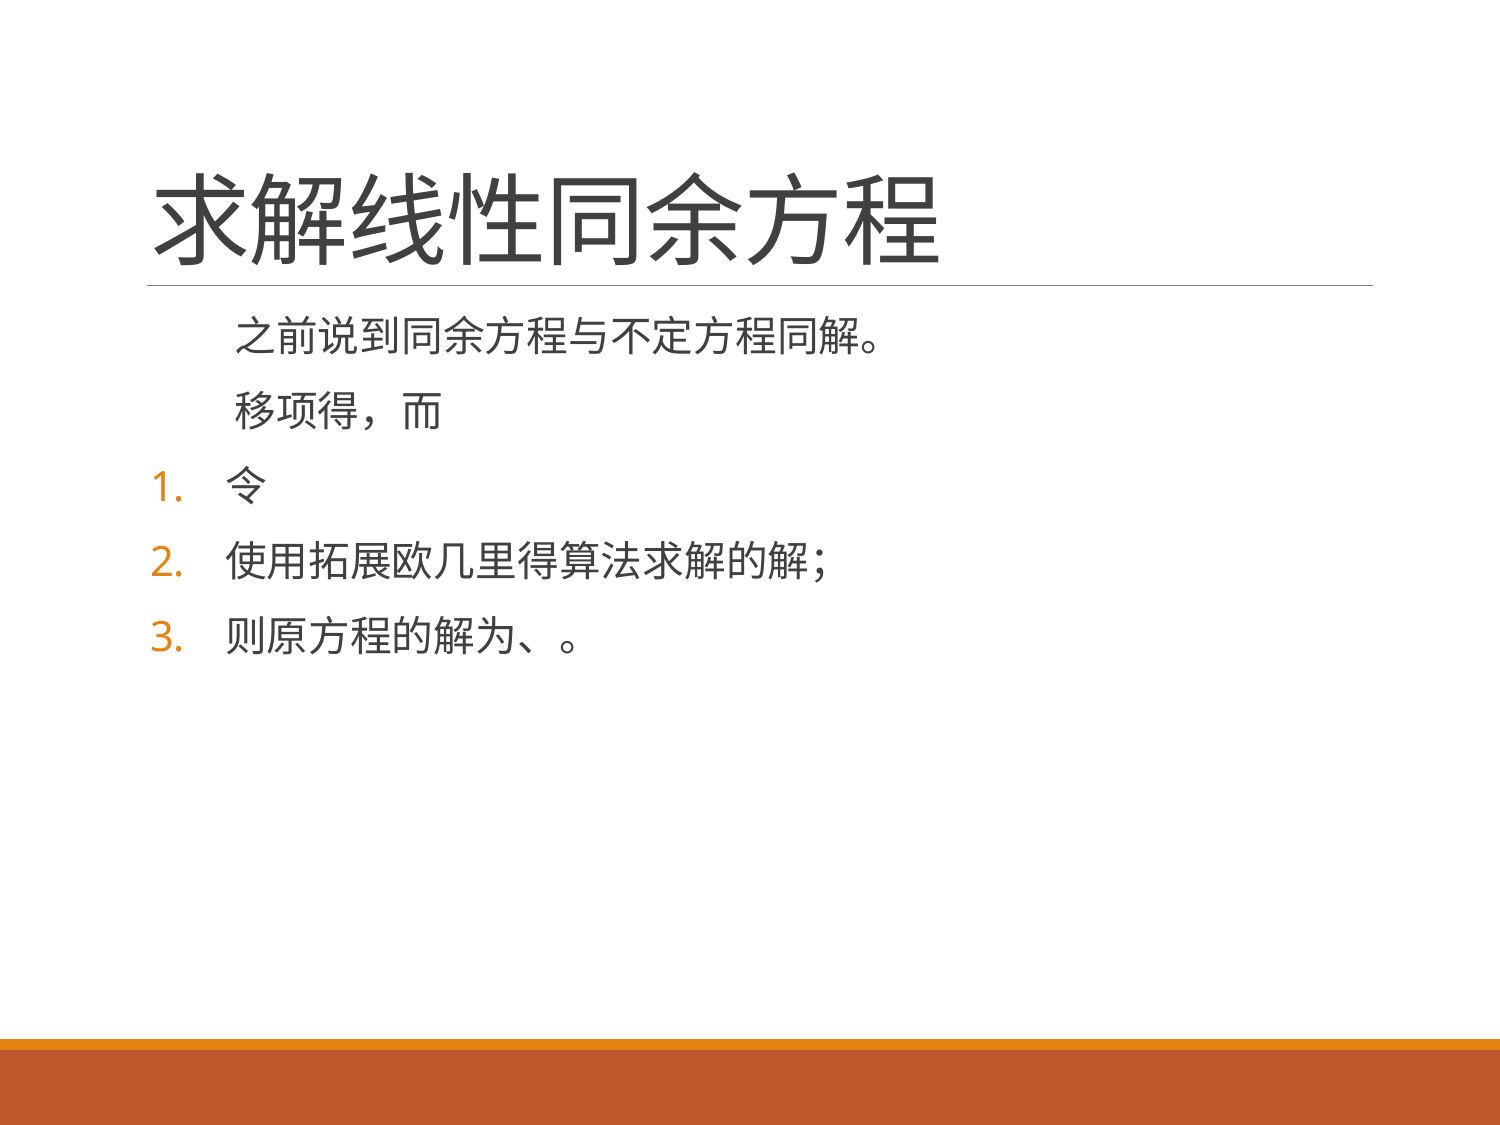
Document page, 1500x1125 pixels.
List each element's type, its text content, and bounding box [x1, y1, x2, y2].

title 求解线性同余方程 [135, 47, 1373, 285]
